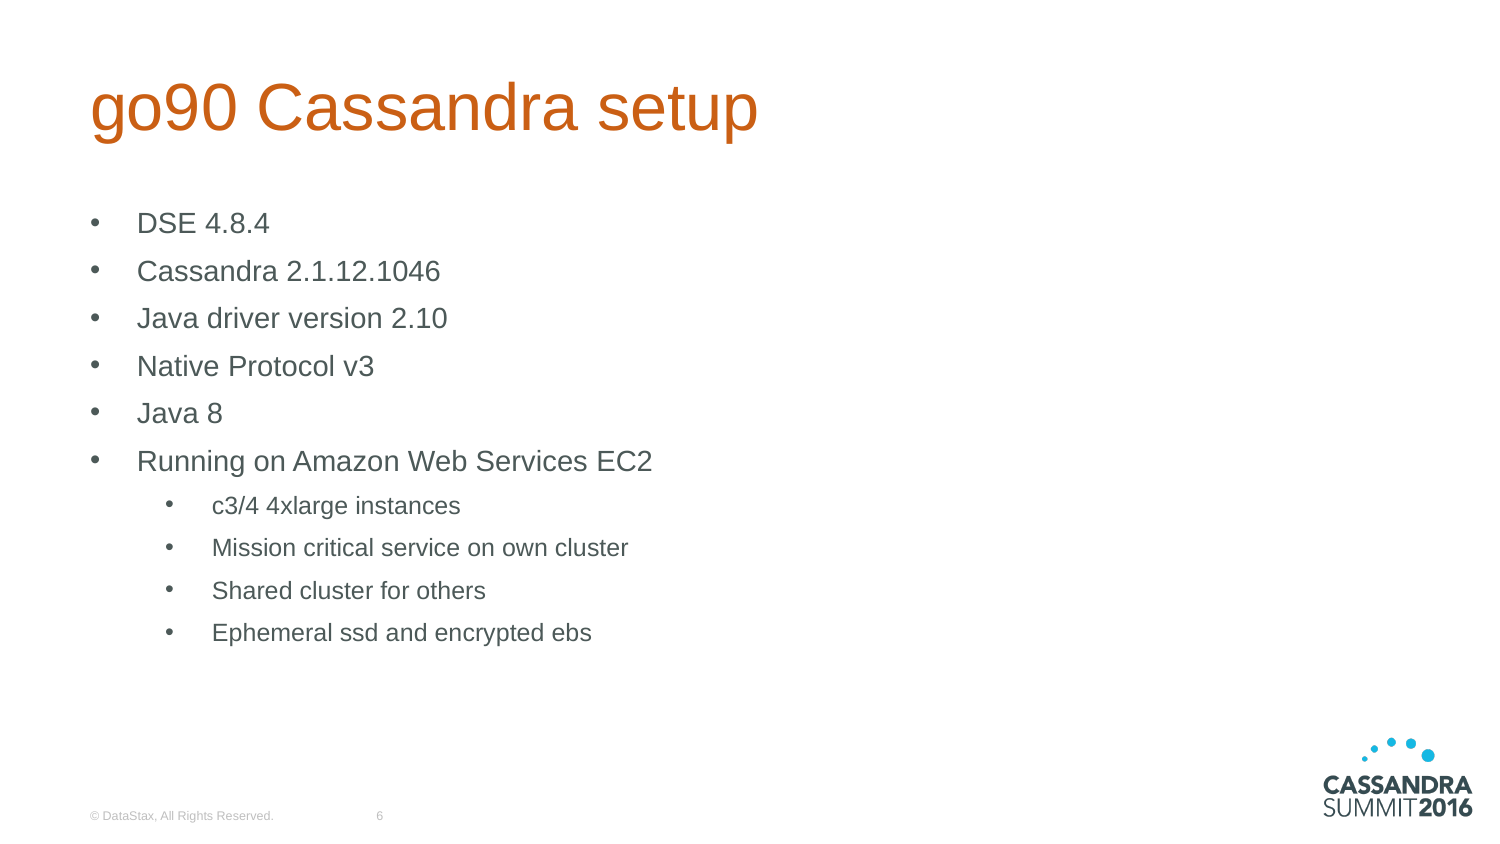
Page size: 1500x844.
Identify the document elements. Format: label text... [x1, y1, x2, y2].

list DSE 4.8.4 Cassandra 2.1.12.1046 Java driver version 2.10 Native Protocol v3 Java 8 Running on Amazon Web Services EC2 c3/4 4xlarge instances Mission critical service on own cluster Shared cluster for others Ephemeral ssd and encrypted ebs [75, 196, 1425, 722]
slide_number 6 [346, 793, 414, 839]
picture [1320, 734, 1475, 819]
title go90 Cassandra setup [75, 33, 1425, 175]
footer © DataStax, All Rights Reserved. [75, 793, 337, 839]
